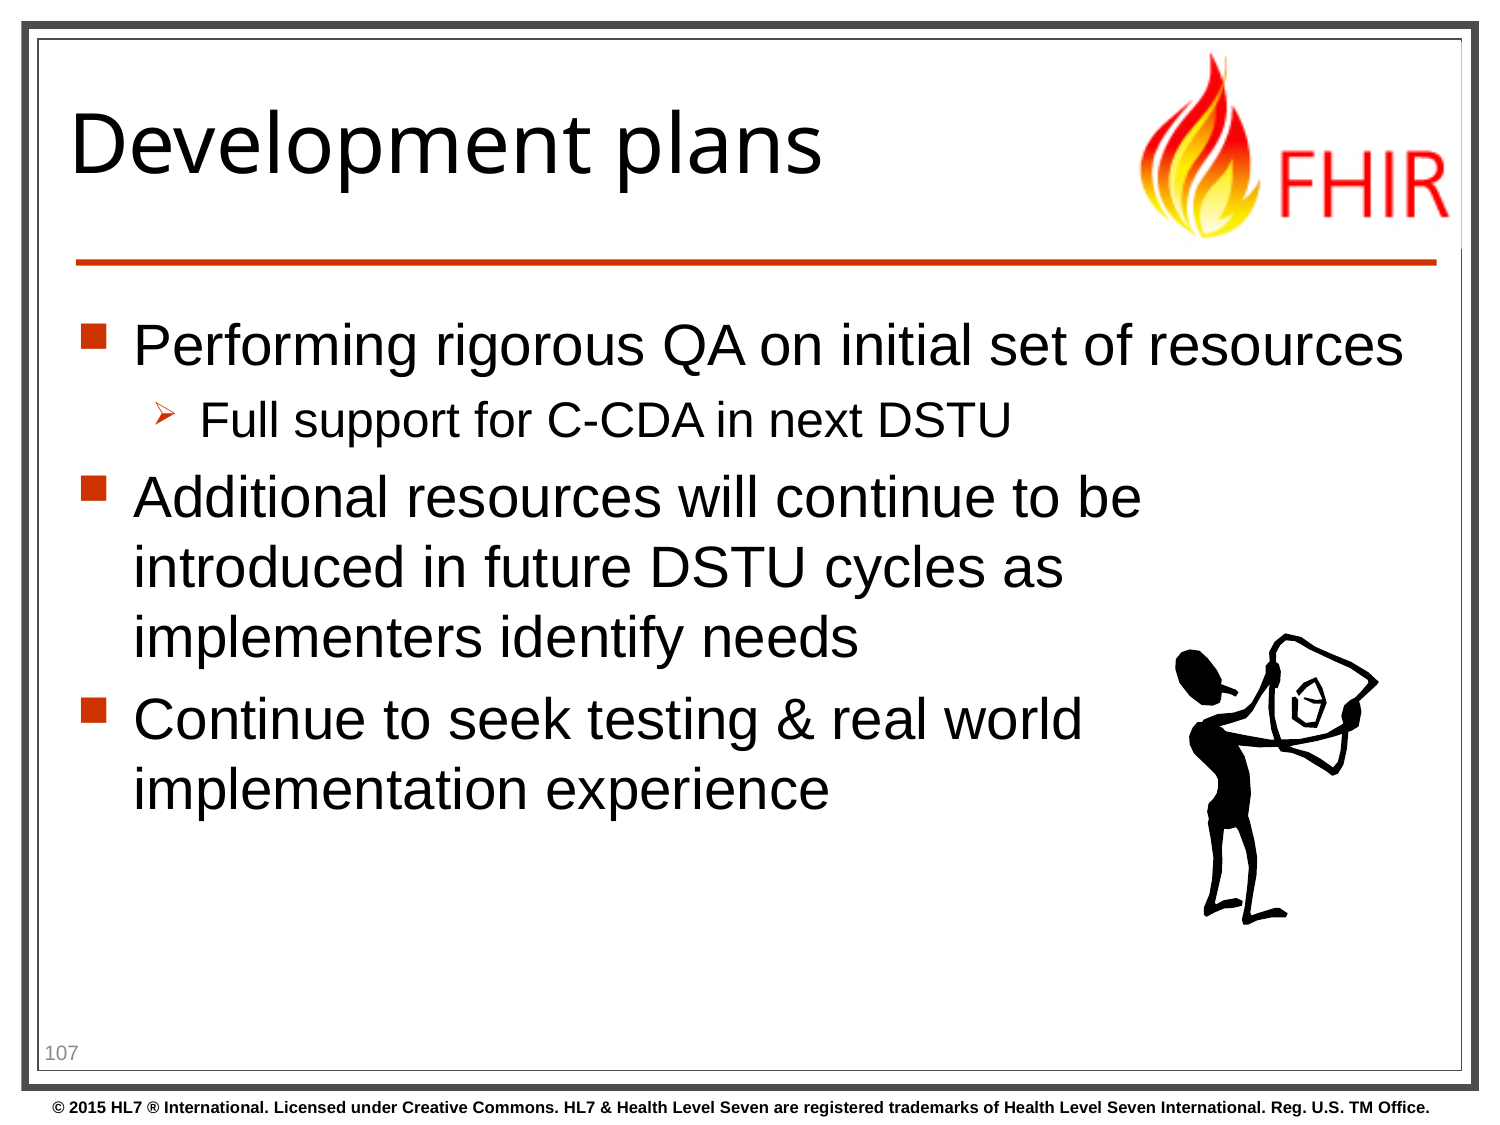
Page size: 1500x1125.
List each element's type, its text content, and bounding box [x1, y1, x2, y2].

picture [1128, 42, 1462, 249]
title Development plans [53, 54, 1128, 244]
picture [1174, 633, 1380, 925]
slide_number 107 [29, 1034, 148, 1071]
list Performing rigorous QA on initial set of resources Full support for C-CDA in next DSTU Additional resources will continue to be introduced in future DSTU cycles as implementers identify needs Continue to seek testing & real world implementation experience [62, 299, 1438, 1035]
